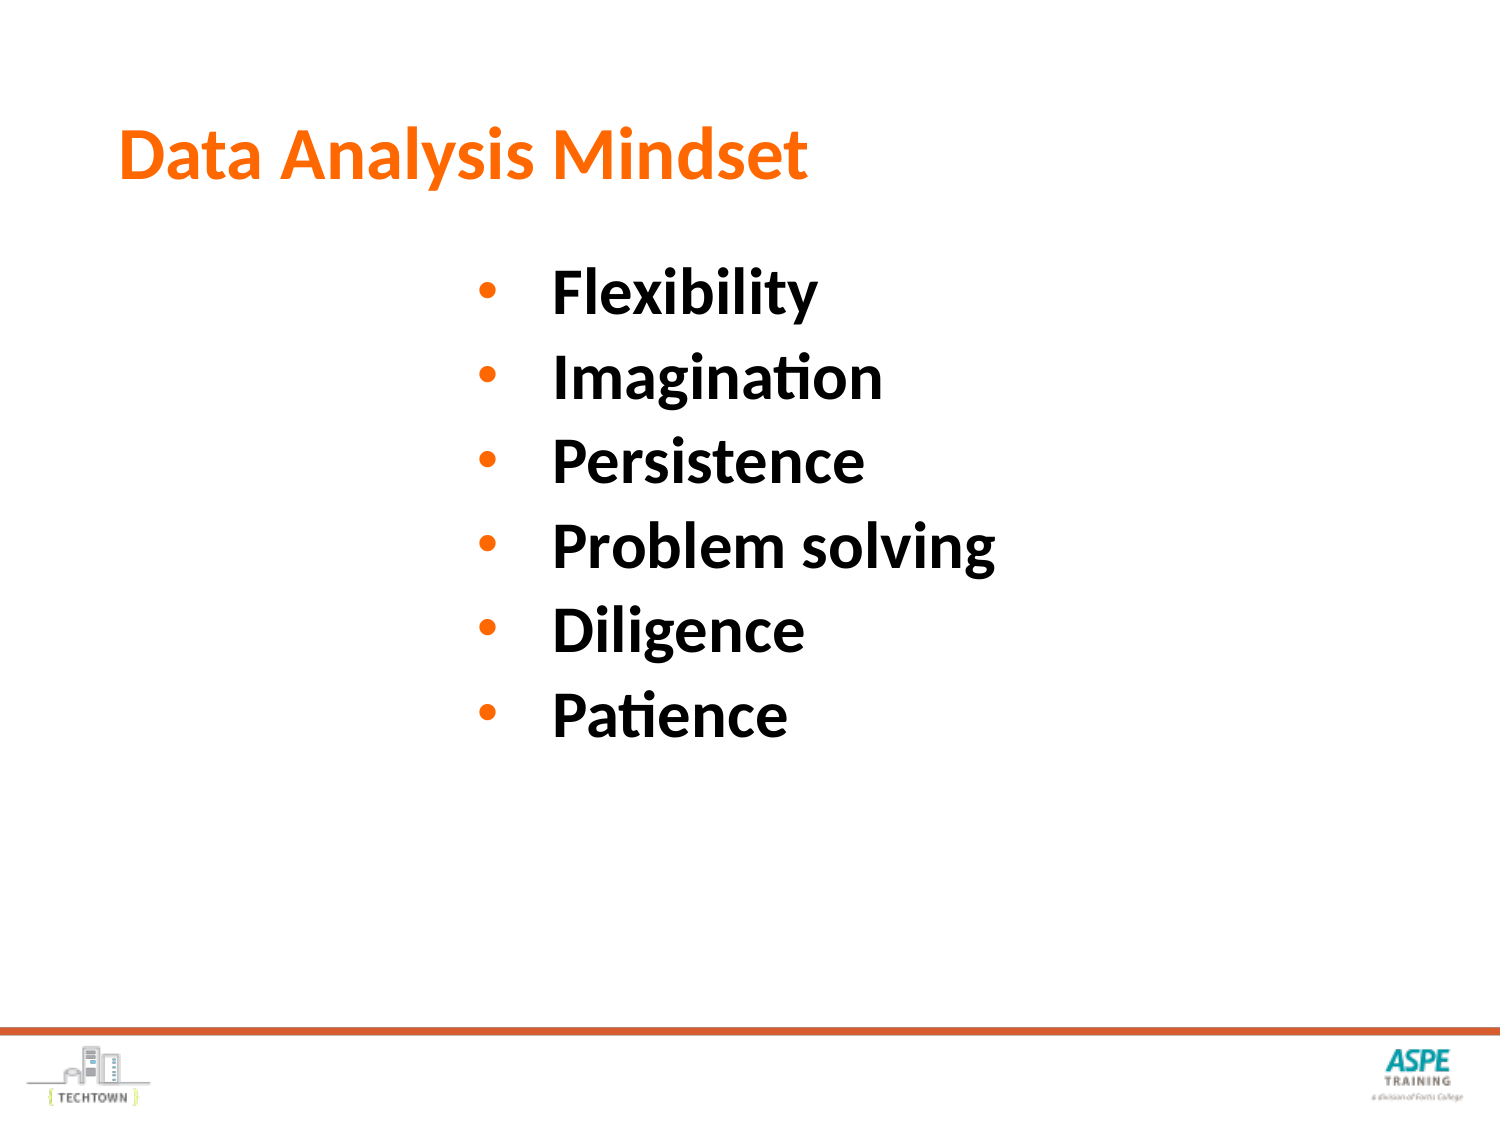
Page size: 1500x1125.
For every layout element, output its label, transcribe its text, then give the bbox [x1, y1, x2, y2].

list Flexibility Imagination Persistence Problem solving Diligence Patience [387, 249, 1113, 900]
title Data Analysis Mindset [103, 59, 1397, 250]
